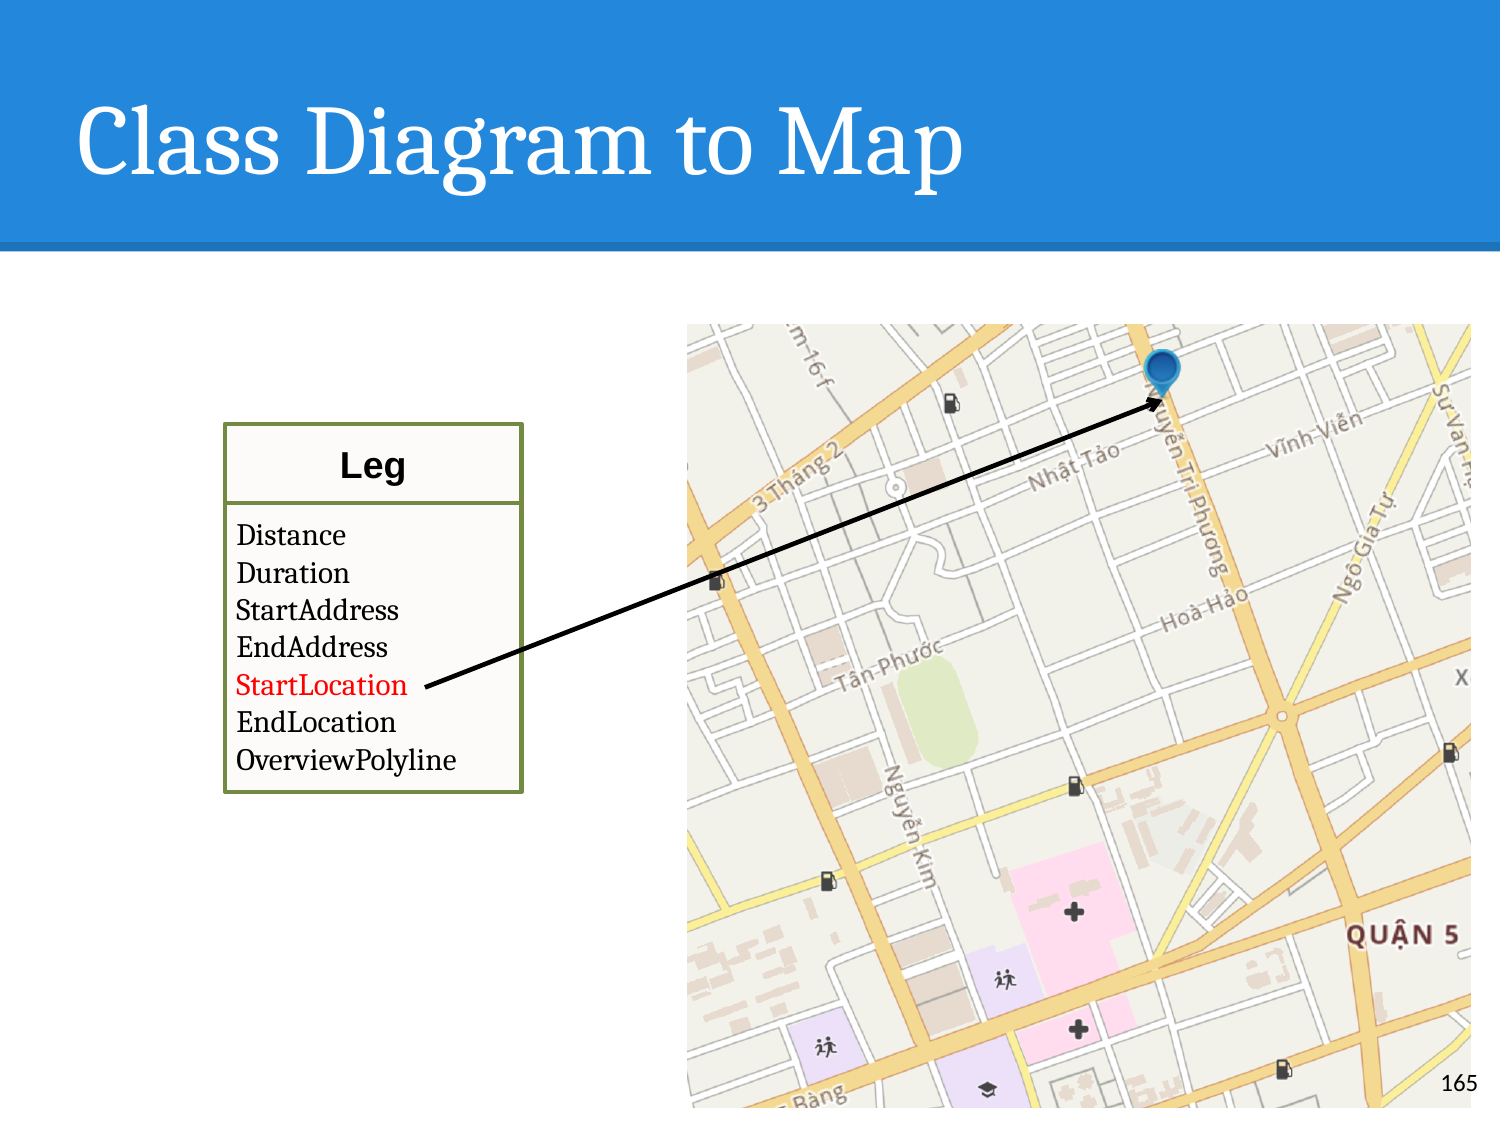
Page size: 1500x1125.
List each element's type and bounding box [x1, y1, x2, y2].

slide_number [1403, 1038, 1494, 1125]
picture [687, 324, 1471, 1108]
text_box [224, 399, 1163, 793]
text_box [63, 66, 980, 202]
